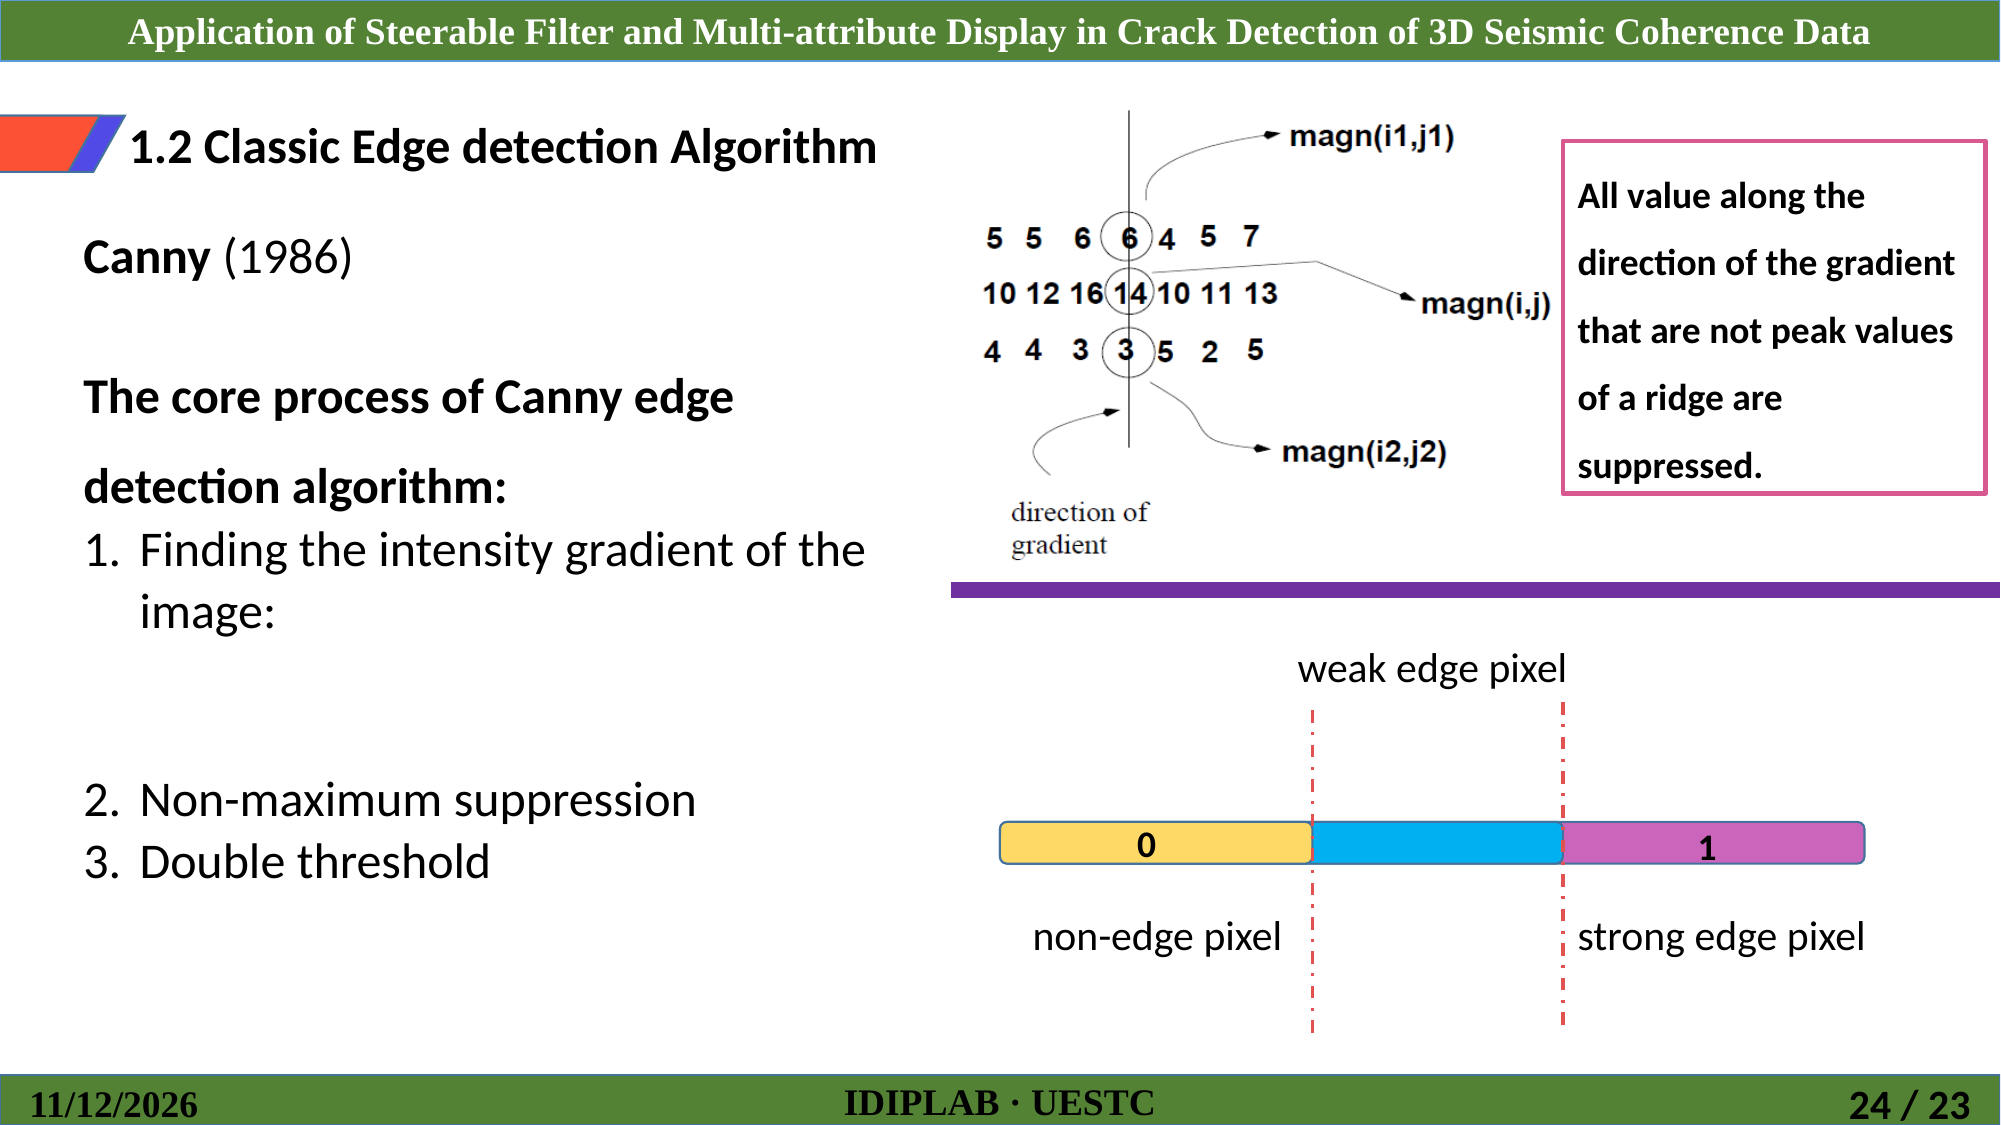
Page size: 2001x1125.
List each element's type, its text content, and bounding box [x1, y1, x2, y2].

text_box All value along the direction of the gradient that are not peak values of a ridge are suppressed. [1563, 140, 1986, 494]
text_box weak edge pixel [1282, 633, 1594, 698]
text_box [951, 582, 2000, 598]
text_box 0 [1122, 812, 1158, 873]
text_box [70, 114, 113, 173]
footer IDIPLAB · UESTC [662, 1070, 1338, 1125]
slide_number 24 / 23 [1535, 1076, 1986, 1125]
text_box [1718, 820, 1866, 865]
picture [938, 105, 1563, 572]
text_box non-edge pixel [1002, 901, 1312, 966]
text_box strong edge pixel [1563, 901, 1889, 967]
text_box [0, 114, 102, 173]
text_box [1313, 820, 1562, 865]
text_box [998, 820, 1122, 865]
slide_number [14, 1074, 465, 1125]
text_box Canny (1986) [68, 216, 410, 291]
text_box [1158, 820, 1312, 865]
text_box [1563, 820, 1682, 865]
text_box 1 [1682, 815, 1718, 876]
text_box 1.2 Classic Edge detection Algorithm [113, 105, 938, 181]
